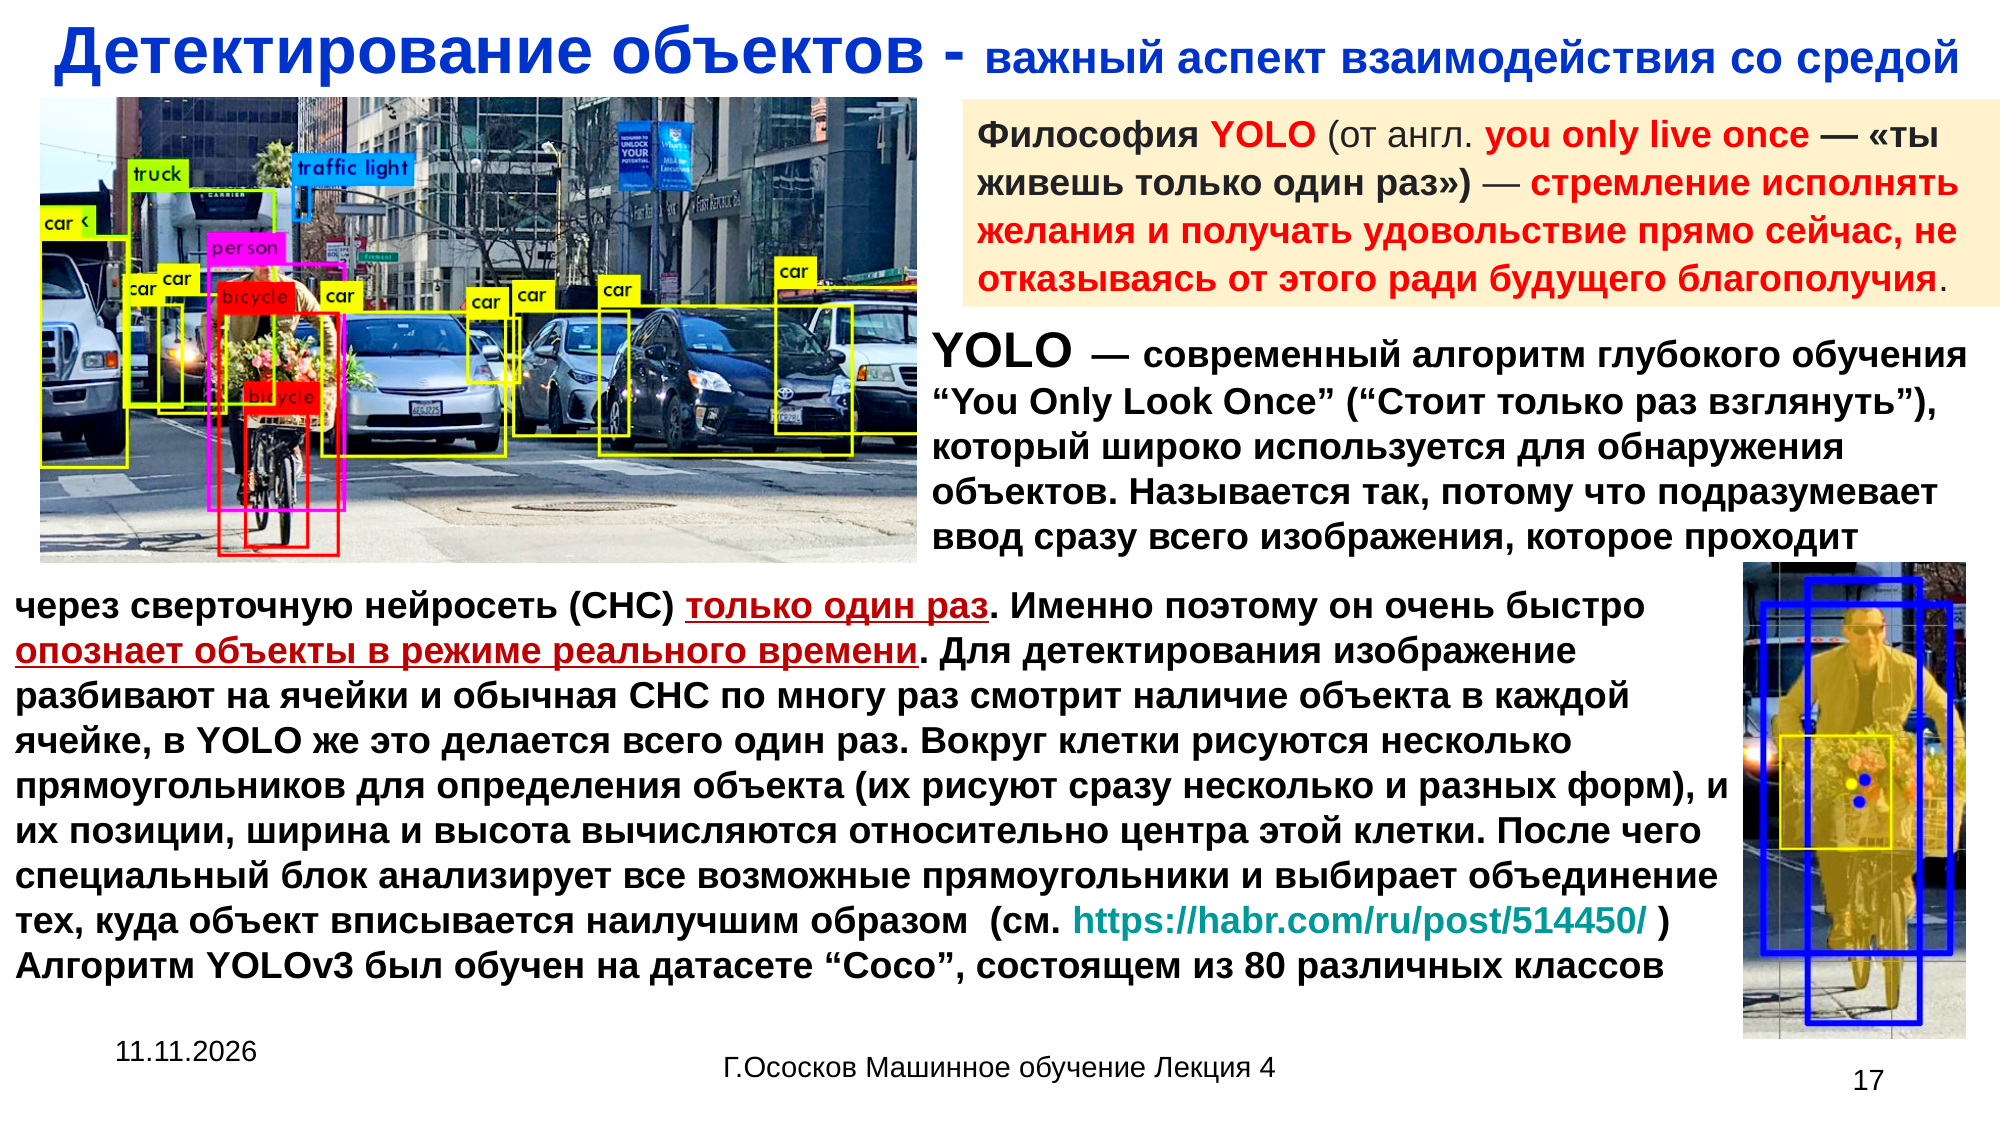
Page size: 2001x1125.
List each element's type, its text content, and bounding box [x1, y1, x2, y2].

footer Г.Ососков Машинное обучение Лекция 4 [683, 1040, 1317, 1103]
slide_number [99, 1024, 567, 1103]
slide_number 17 [1786, 1053, 1900, 1103]
picture [39, 97, 918, 563]
text_box Детектирование объектов - важный аспект взаимодействия со средой [40, 0, 2000, 95]
text_box YOLO — современный алгоритм глубокого обучения “You Only Look Once” (“Стоит только раз взглянуть”), который широко используется для обнаружения объектов. Называется так, потому что подразумевает ввод сразу всего изображения, которое проходит [922, 309, 2000, 565]
text_box через сверточную нейросеть (СНС) только один раз. Именно поэтому он очень быстро опознает объекты в режиме реального времени. Для детектирования изображение разбивают на ячейки и обычная СНС по многу раз смотрит наличие объекта в каждой ячейке, в YOLO же это делается всего один раз. Вокруг клетки рисуются несколько прямоугольников для определения объекта (их рисуют сразу несколько и разных форм), и их позиции, ширина и высота вычисляются относительно центра этой клетки. После чего специальный блок анализирует все возможные прямоугольники и выбирает объединение тех, куда объект вписывается наилучшим образом (см. https://habr.com/ru/post/514450/ ) Алгоритм YOLOv3 был обучен на датасете “Coco”, состоящем из 80 различных классов [0, 573, 1737, 994]
picture [1743, 562, 1966, 1039]
text_box Философия YOLO (от англ. you only live once — «ты живешь только один раз») — стремление исполнять желания и получать удовольствие прямо сейчас, не отказываясь от этого ради будущего благополучия. [962, 99, 2000, 307]
